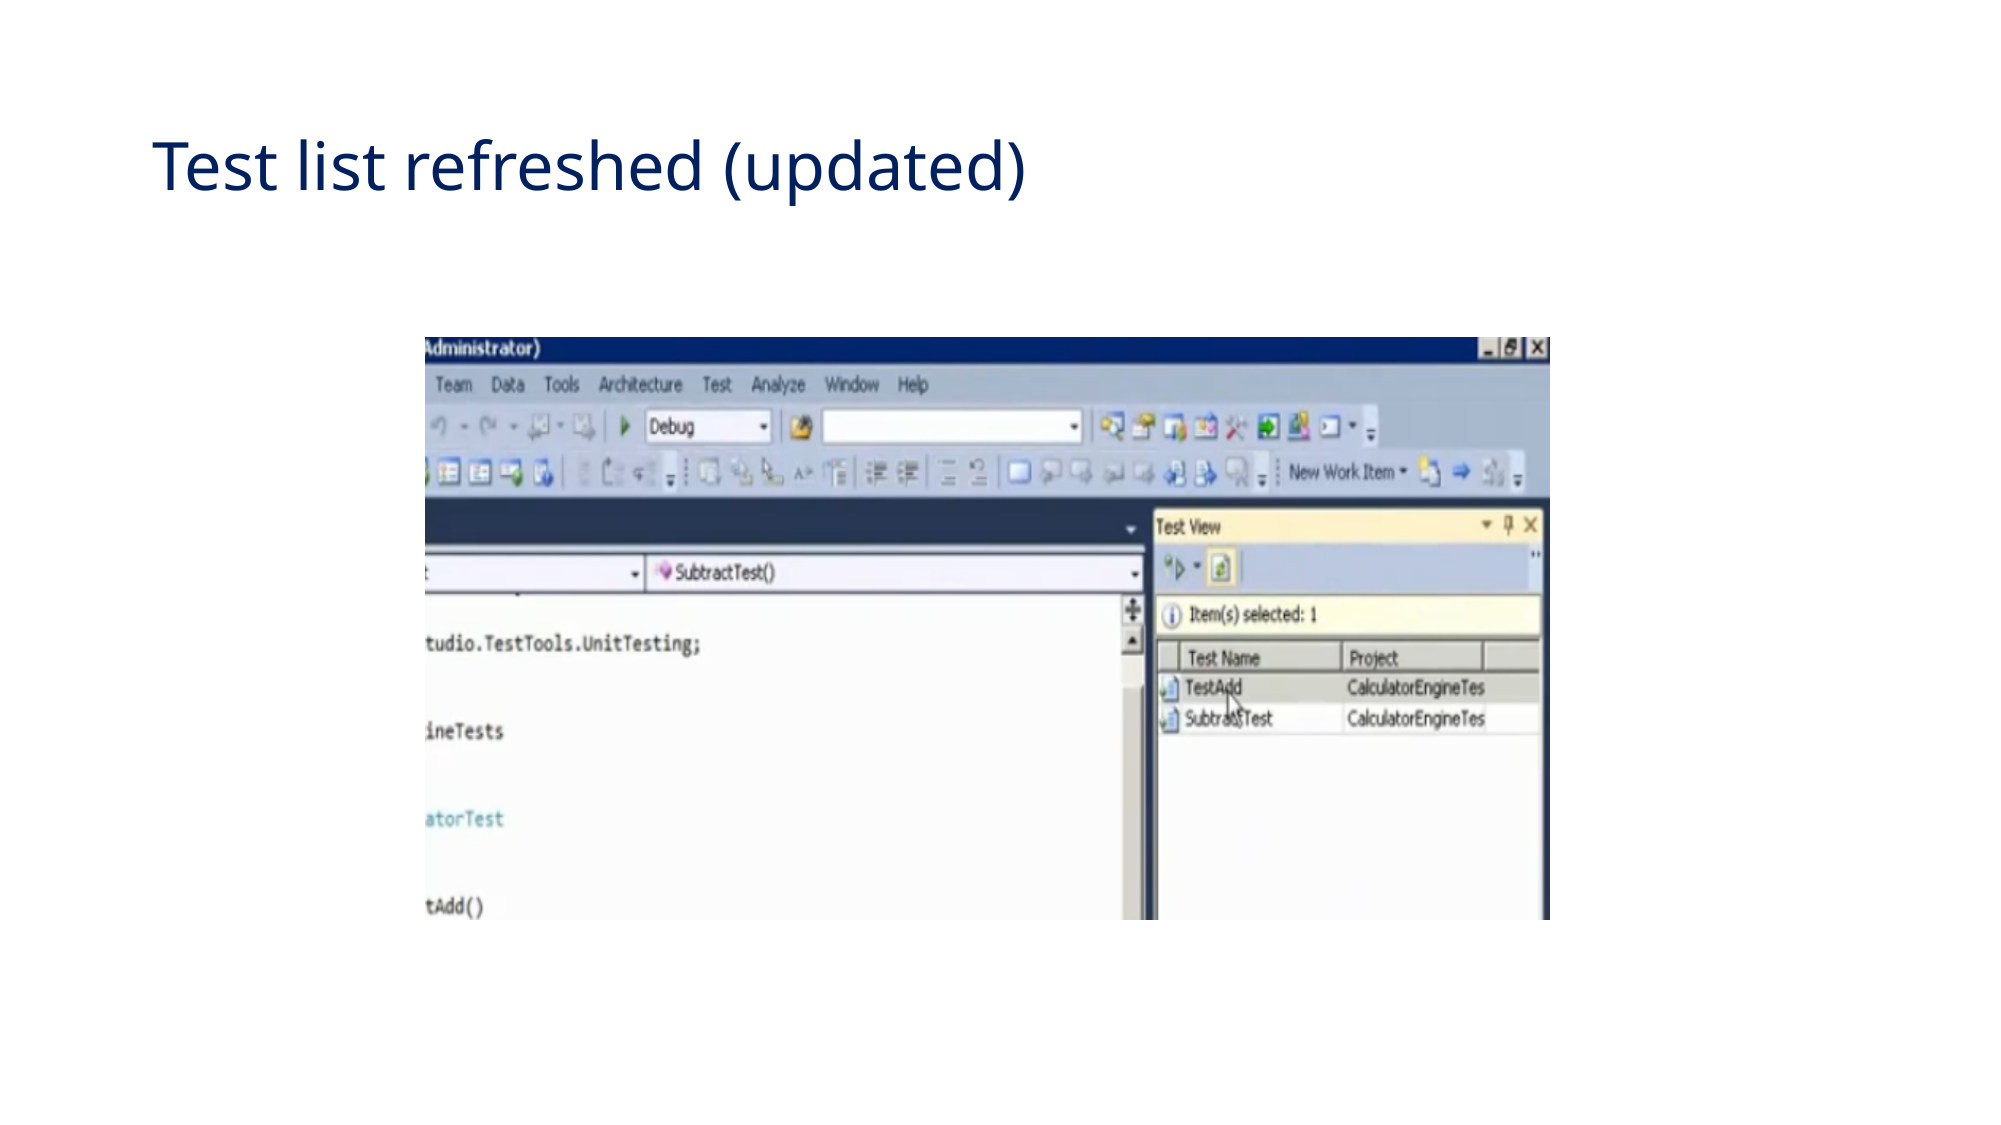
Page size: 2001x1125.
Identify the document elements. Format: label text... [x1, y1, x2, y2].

picture [424, 337, 1550, 920]
title Test list refreshed (updated) [137, 59, 1863, 278]
